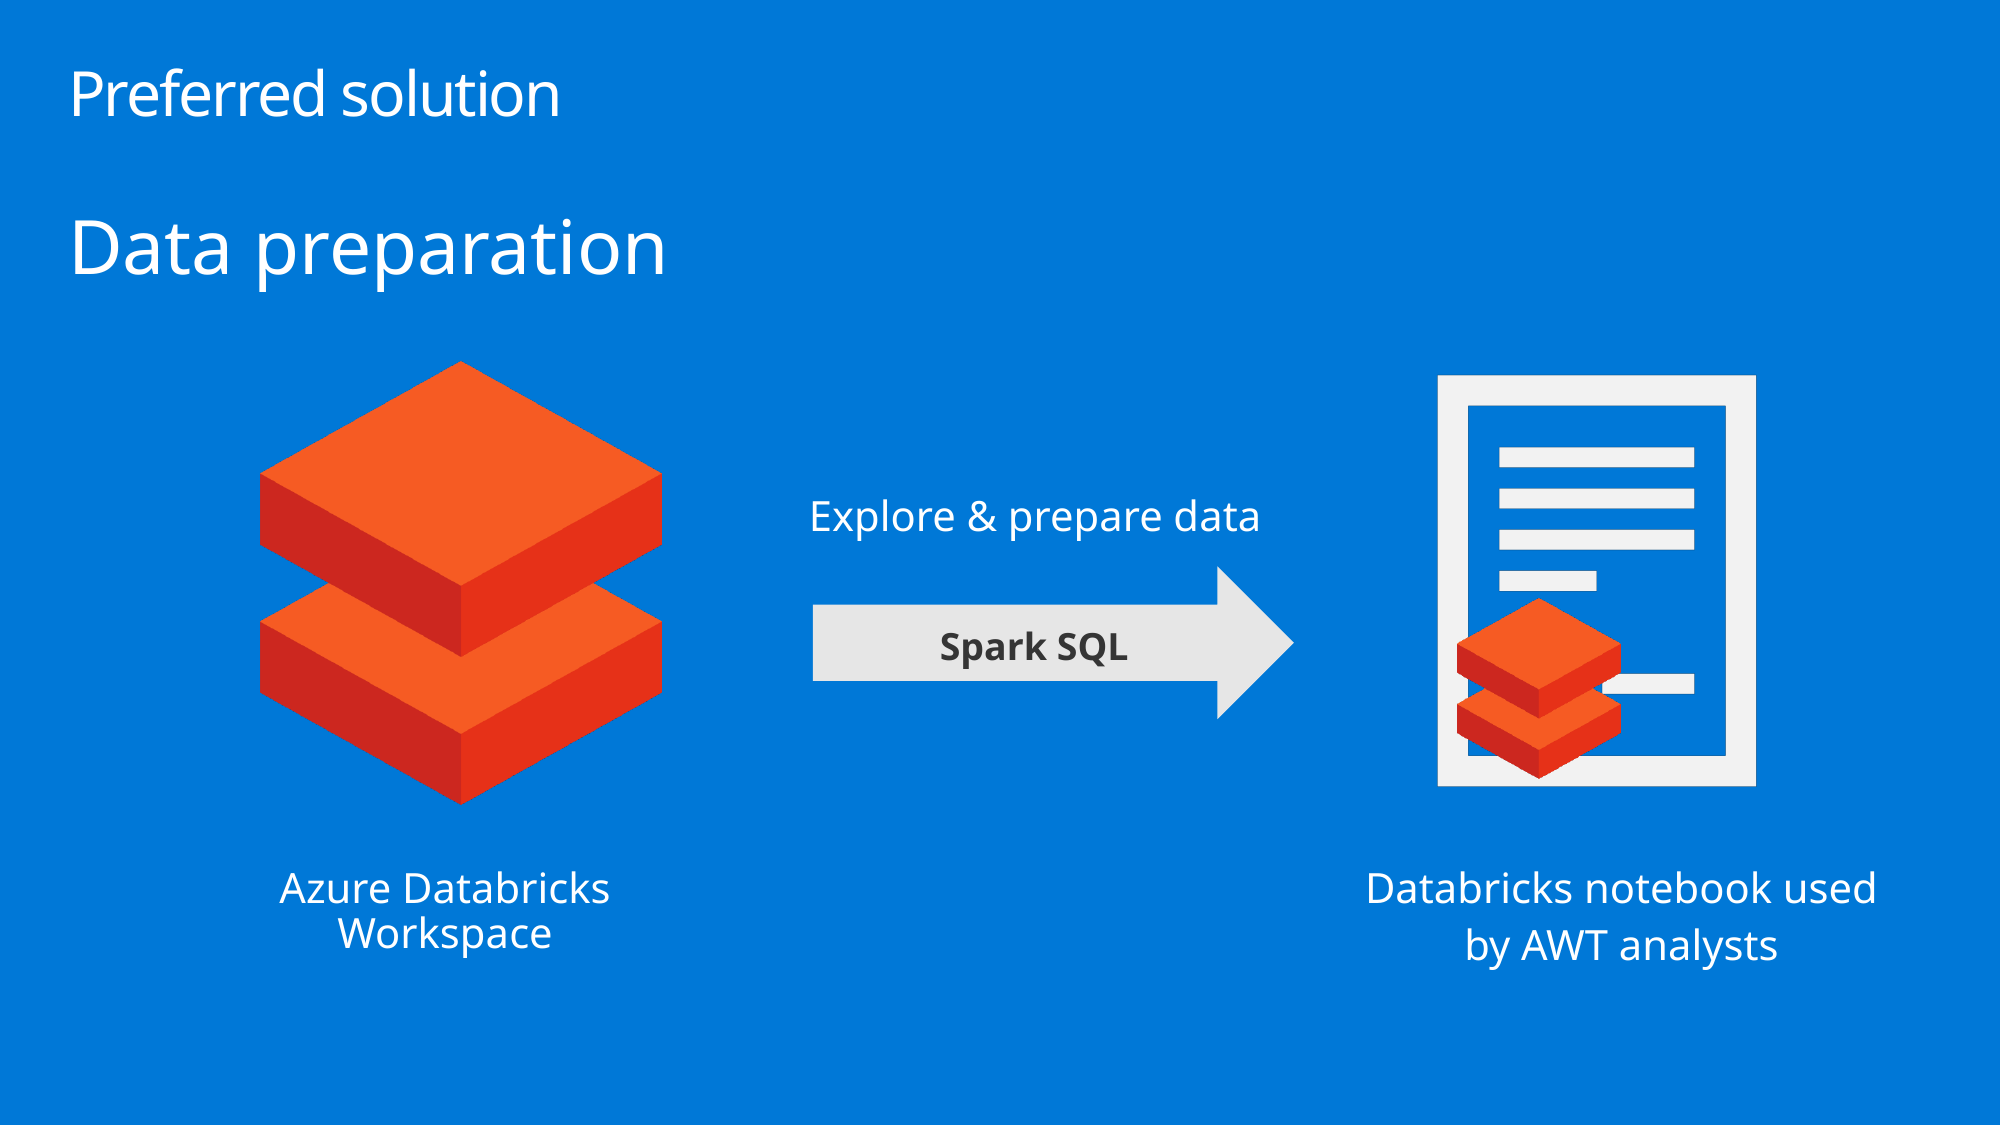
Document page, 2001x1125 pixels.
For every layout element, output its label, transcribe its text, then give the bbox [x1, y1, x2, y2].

text_box Azure Databricks Workspace [249, 843, 641, 982]
text_box Databricks notebook used by AWT analysts [1335, 843, 1908, 994]
picture [255, 357, 665, 808]
picture [1350, 334, 1845, 828]
text_box Spark SQL [812, 566, 1294, 720]
list Data preparation [44, 195, 1202, 373]
text_box Explore & prepare data [779, 472, 1292, 563]
title Preferred solution [44, 47, 1957, 196]
